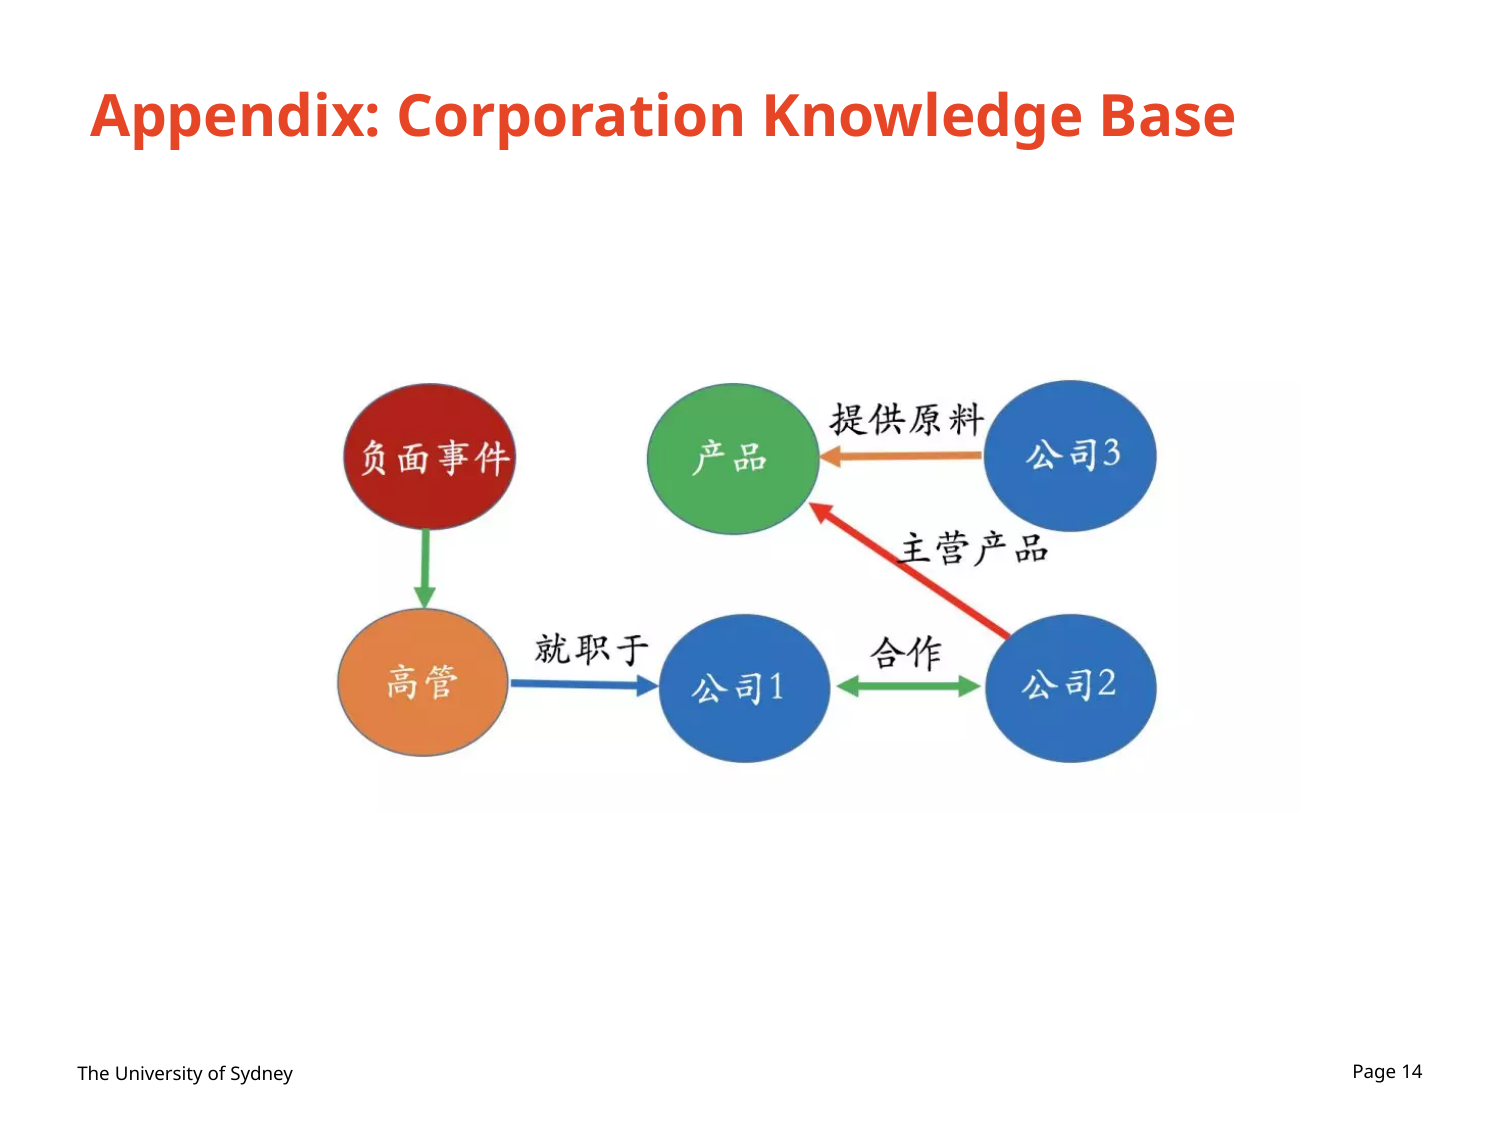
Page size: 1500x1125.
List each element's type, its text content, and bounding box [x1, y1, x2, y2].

title Appendix: Corporation Knowledge Base [75, 19, 1425, 207]
picture [199, 332, 1301, 813]
